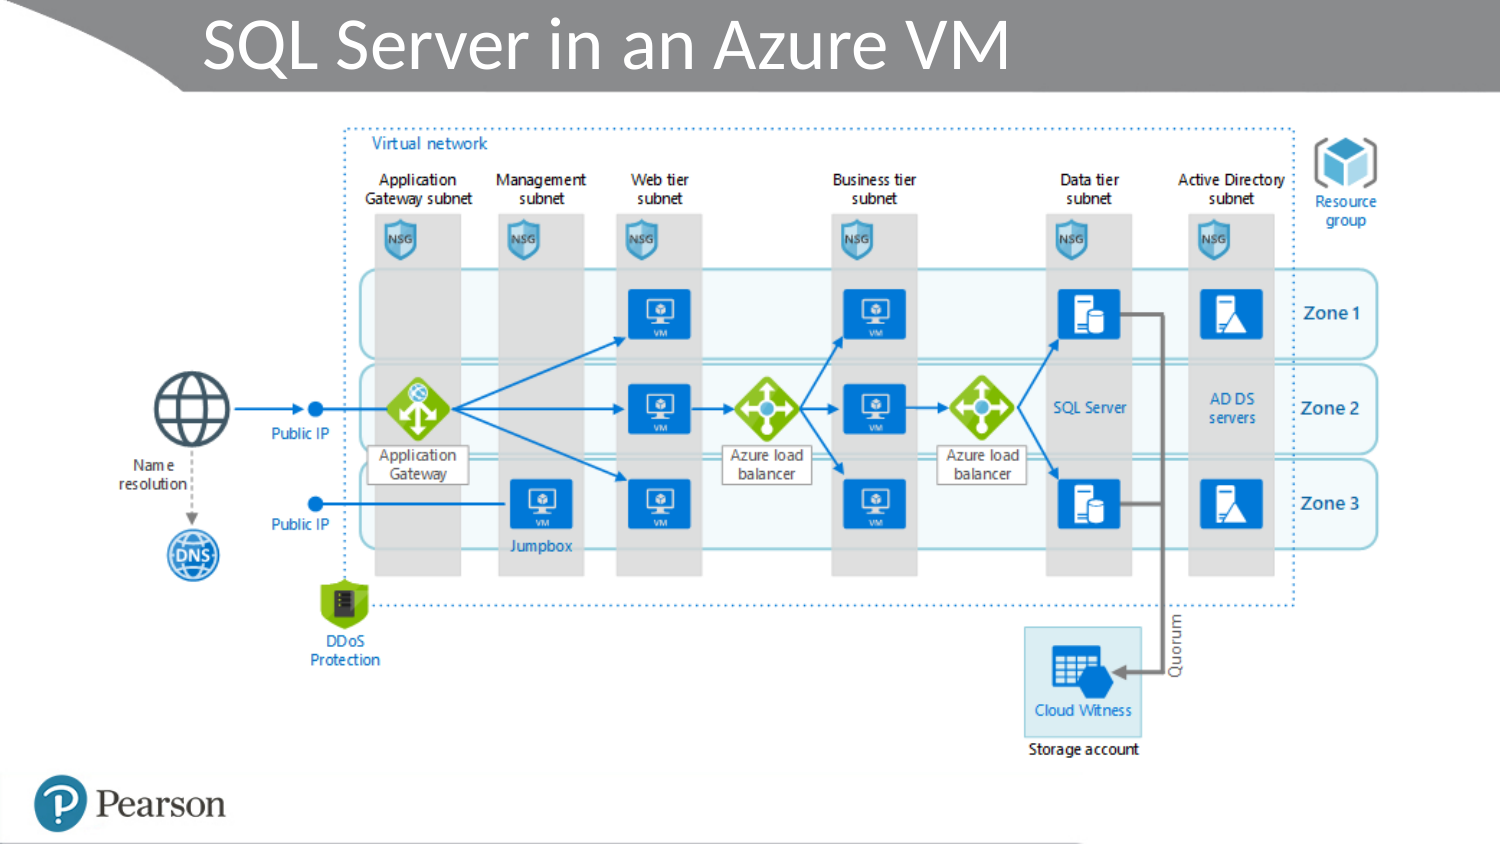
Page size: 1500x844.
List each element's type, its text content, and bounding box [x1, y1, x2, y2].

picture [0, 0, 1500, 844]
title SQL Server in an Azure VM [187, 0, 1426, 79]
